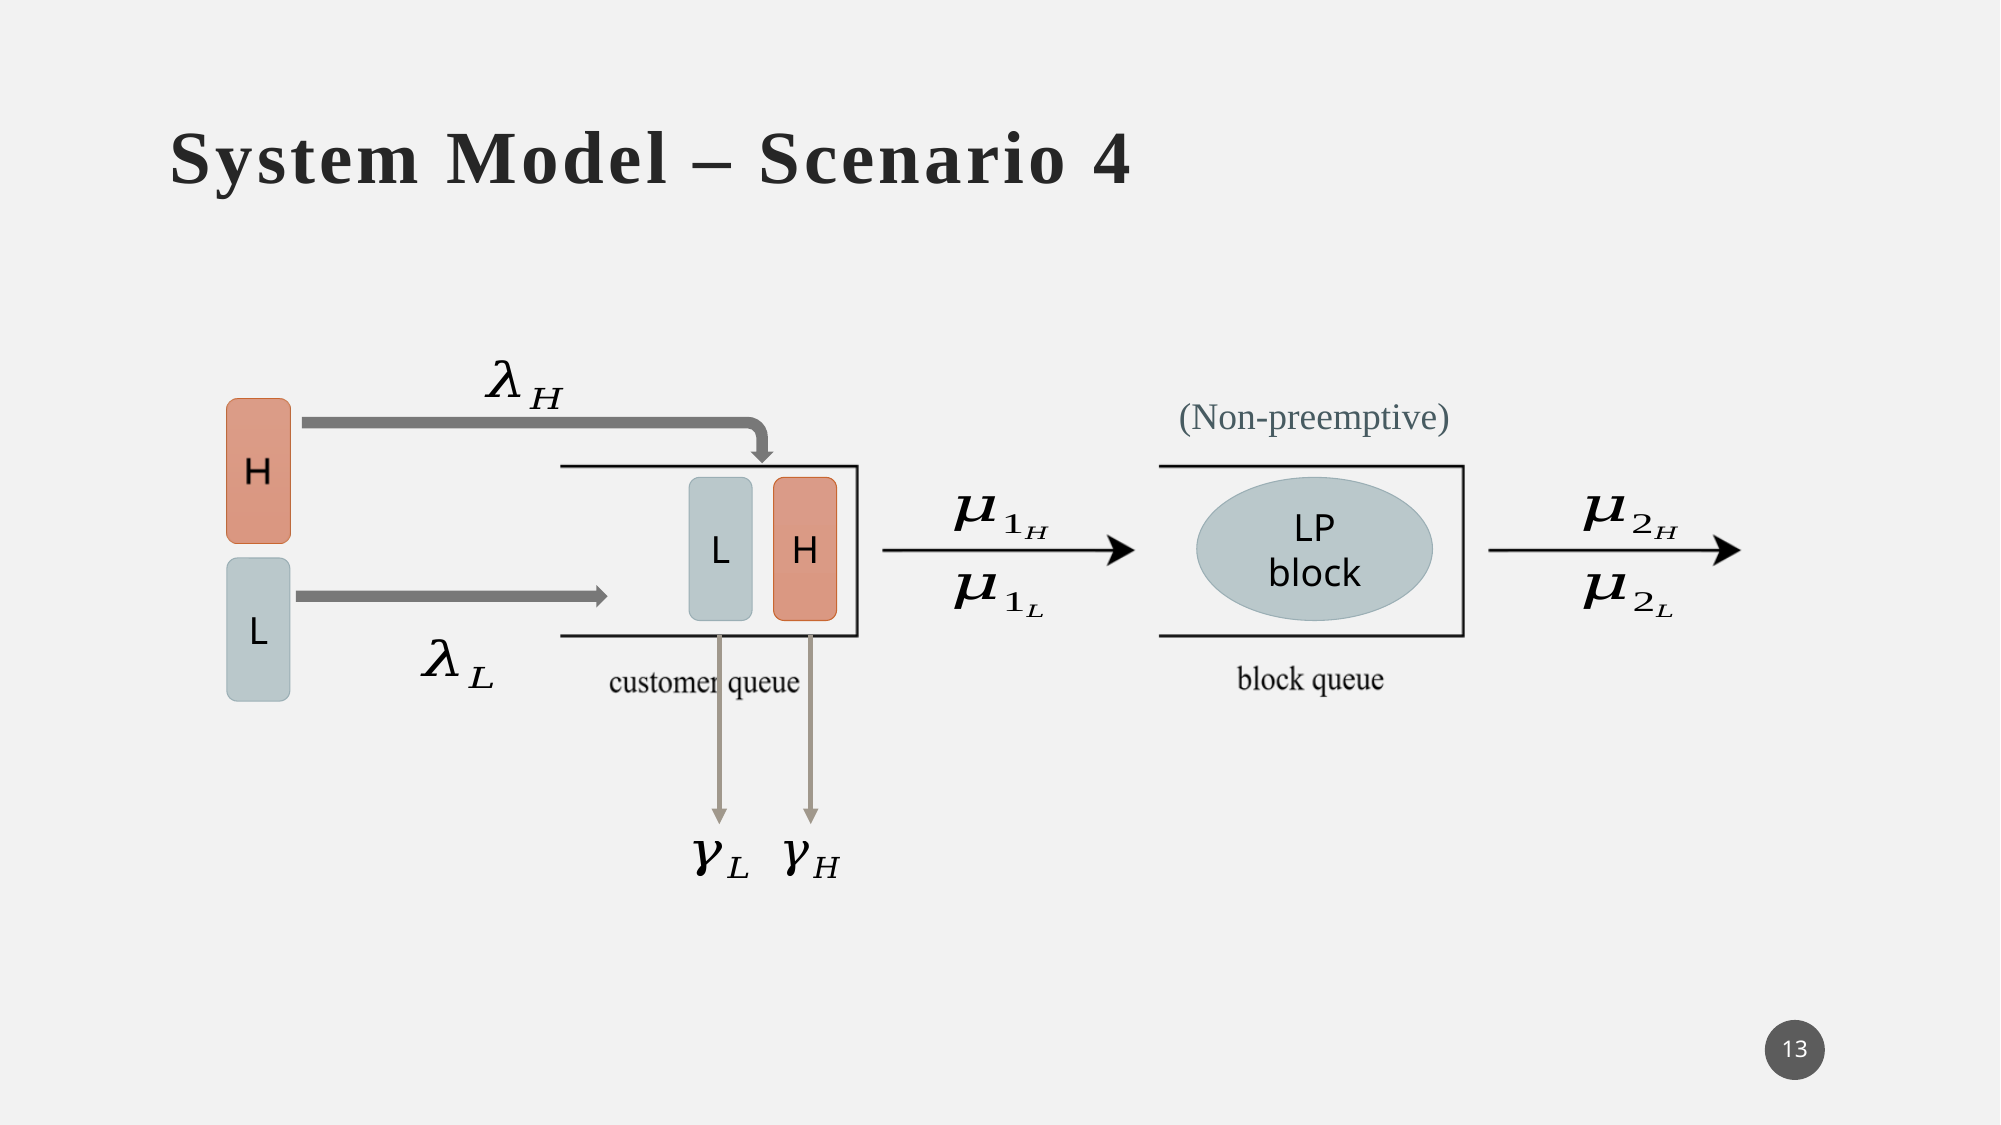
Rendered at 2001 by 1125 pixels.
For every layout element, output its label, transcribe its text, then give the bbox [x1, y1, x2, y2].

text_box [301, 416, 560, 429]
picture [560, 373, 1793, 752]
text_box L [226, 557, 291, 702]
picture [220, 398, 296, 544]
text_box [295, 590, 560, 602]
title System Model – Scenario 4 [137, 60, 1180, 260]
slide_number 13 [1764, 1019, 1825, 1080]
